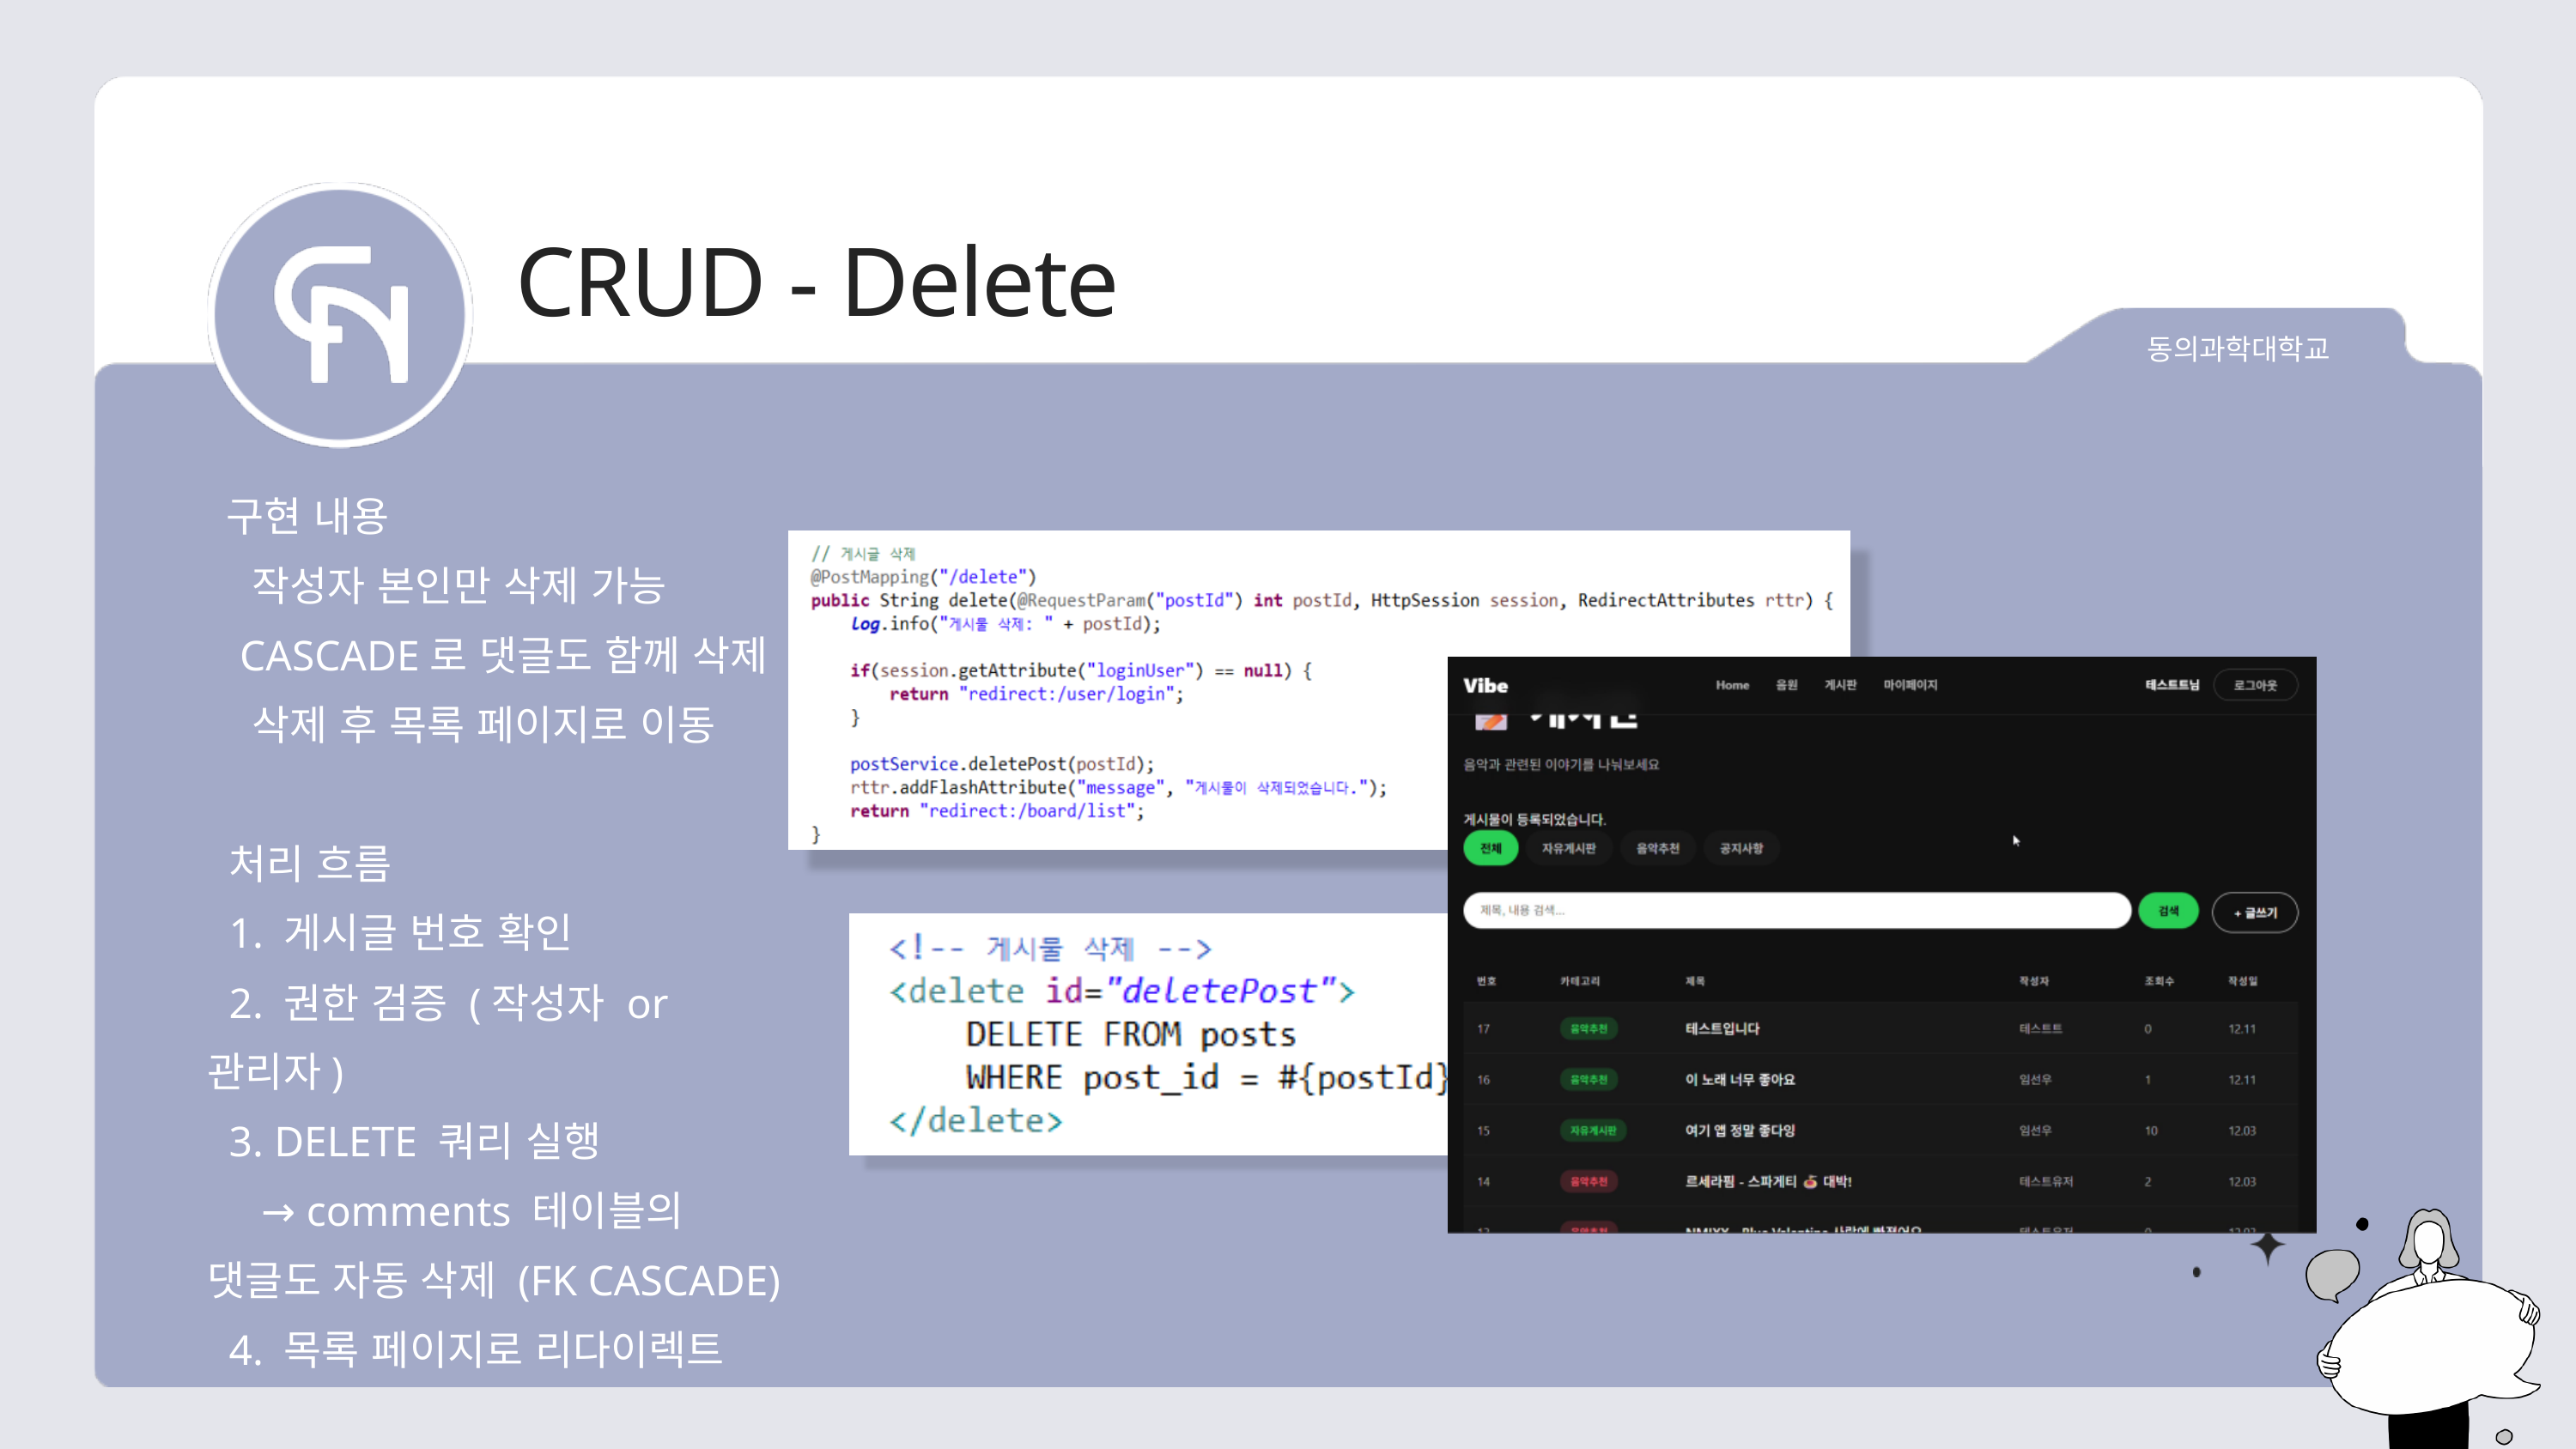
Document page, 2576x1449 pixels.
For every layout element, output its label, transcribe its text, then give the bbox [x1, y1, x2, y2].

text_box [1447, 656, 2318, 1234]
text_box 구현 내용 작성자 본인만 삭제 가능 CASCADE로 댓글도 함께 삭제 삭제 후 목록 페이지로 이동 처리 흐름 1. 게시글 번호 확인 2. 권한 검증 (작성자 or 관리자) 3. DELETE 쿼리 실행 → comments 테이블의 댓글도 자동 삭제 (FK CASCADE) 4. 목록 페이지로 리다이렉트 [207, 476, 741, 1299]
picture [94, 0, 2541, 1449]
